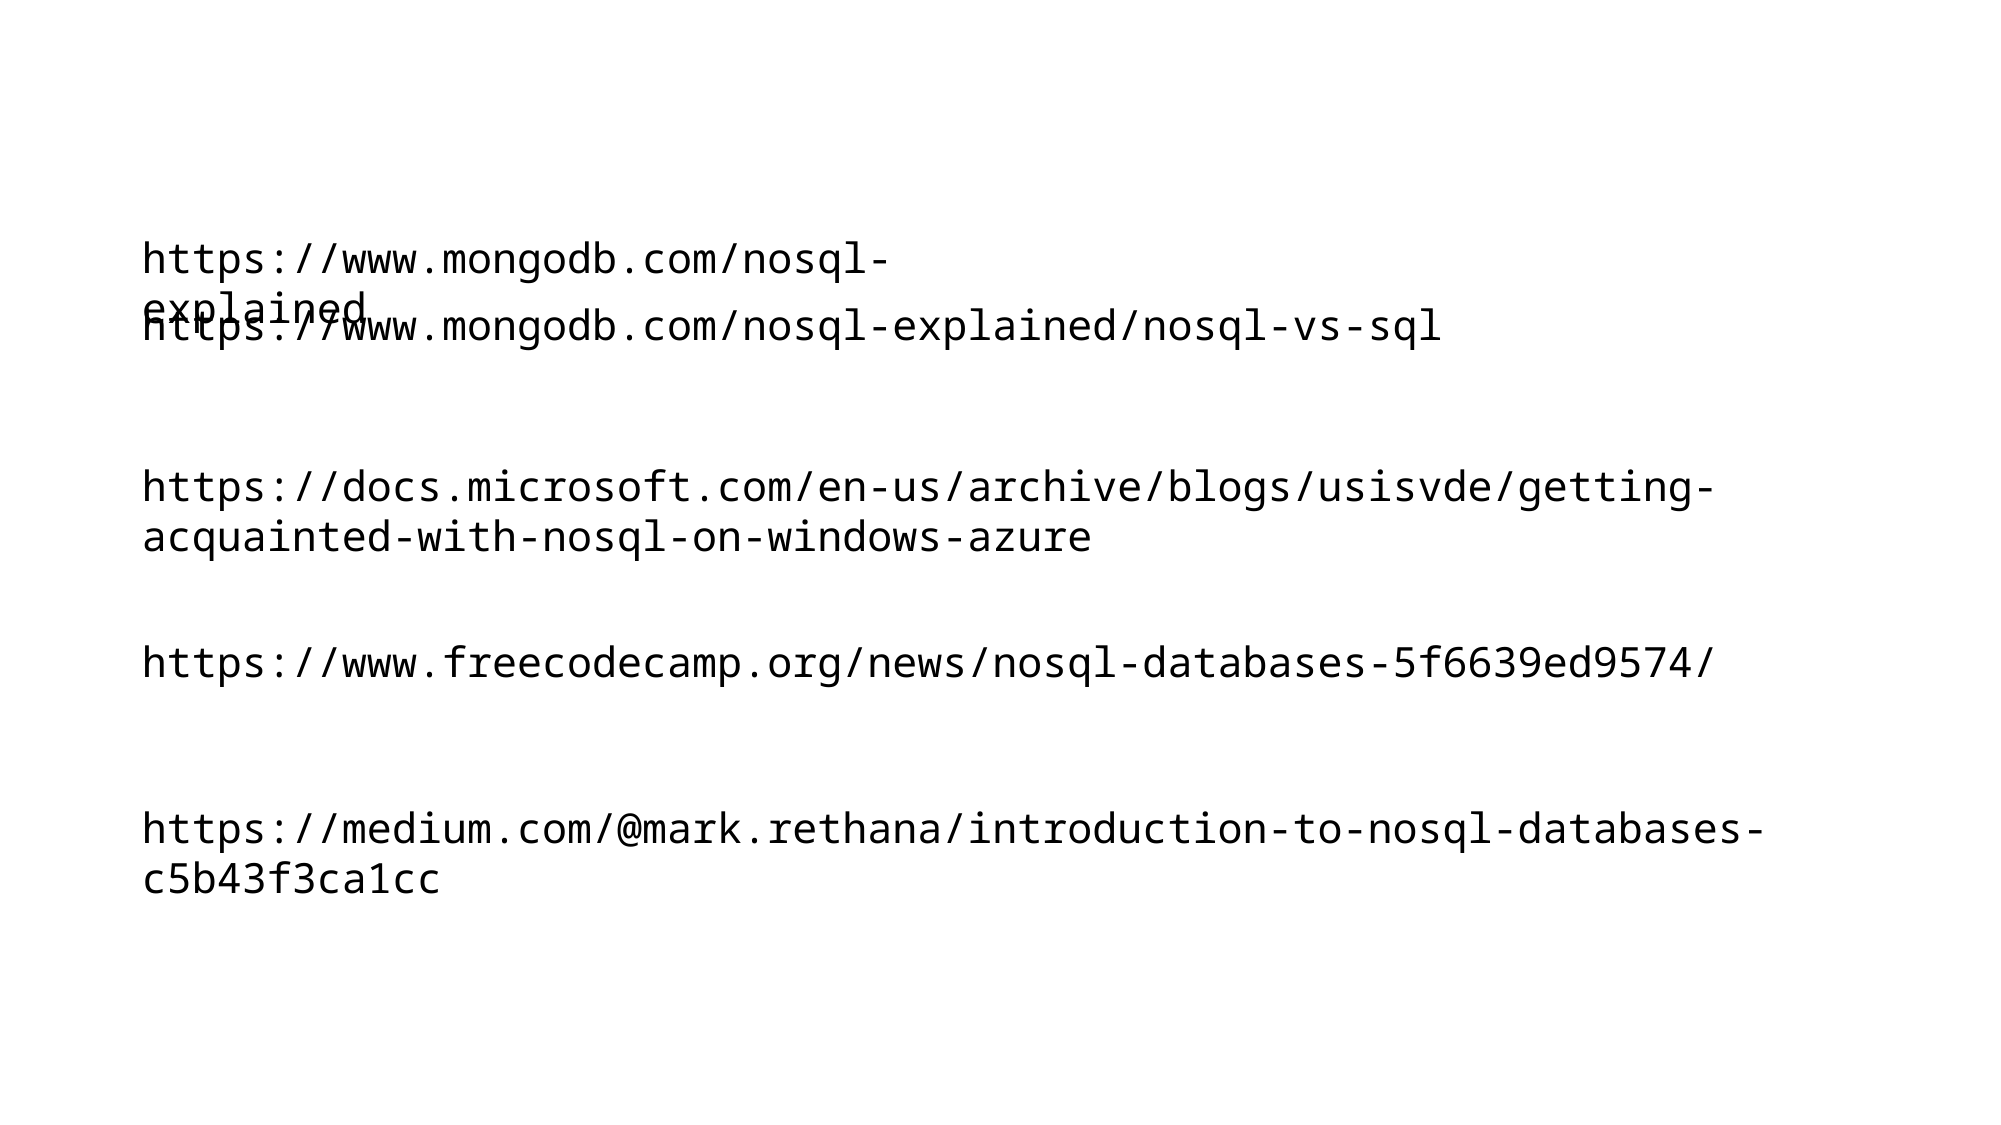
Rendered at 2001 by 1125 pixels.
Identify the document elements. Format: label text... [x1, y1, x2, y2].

text_box https://docs.microsoft.com/en-us/archive/blogs/usisvde/getting-acquainted-with-nosql-on-windows-azure [127, 452, 1963, 568]
text_box https://medium.com/@mark.rethana/introduction-to-nosql-databases-c5b43f3ca1cc [127, 794, 1987, 910]
text_box https://www.freecodecamp.org/news/nosql-databases-5f6639ed9574/ [127, 627, 1945, 693]
text_box https://www.mongodb.com/nosql-explained [127, 224, 1128, 291]
text_box https://www.mongodb.com/nosql-explained/nosql-vs-sql [127, 291, 1675, 357]
